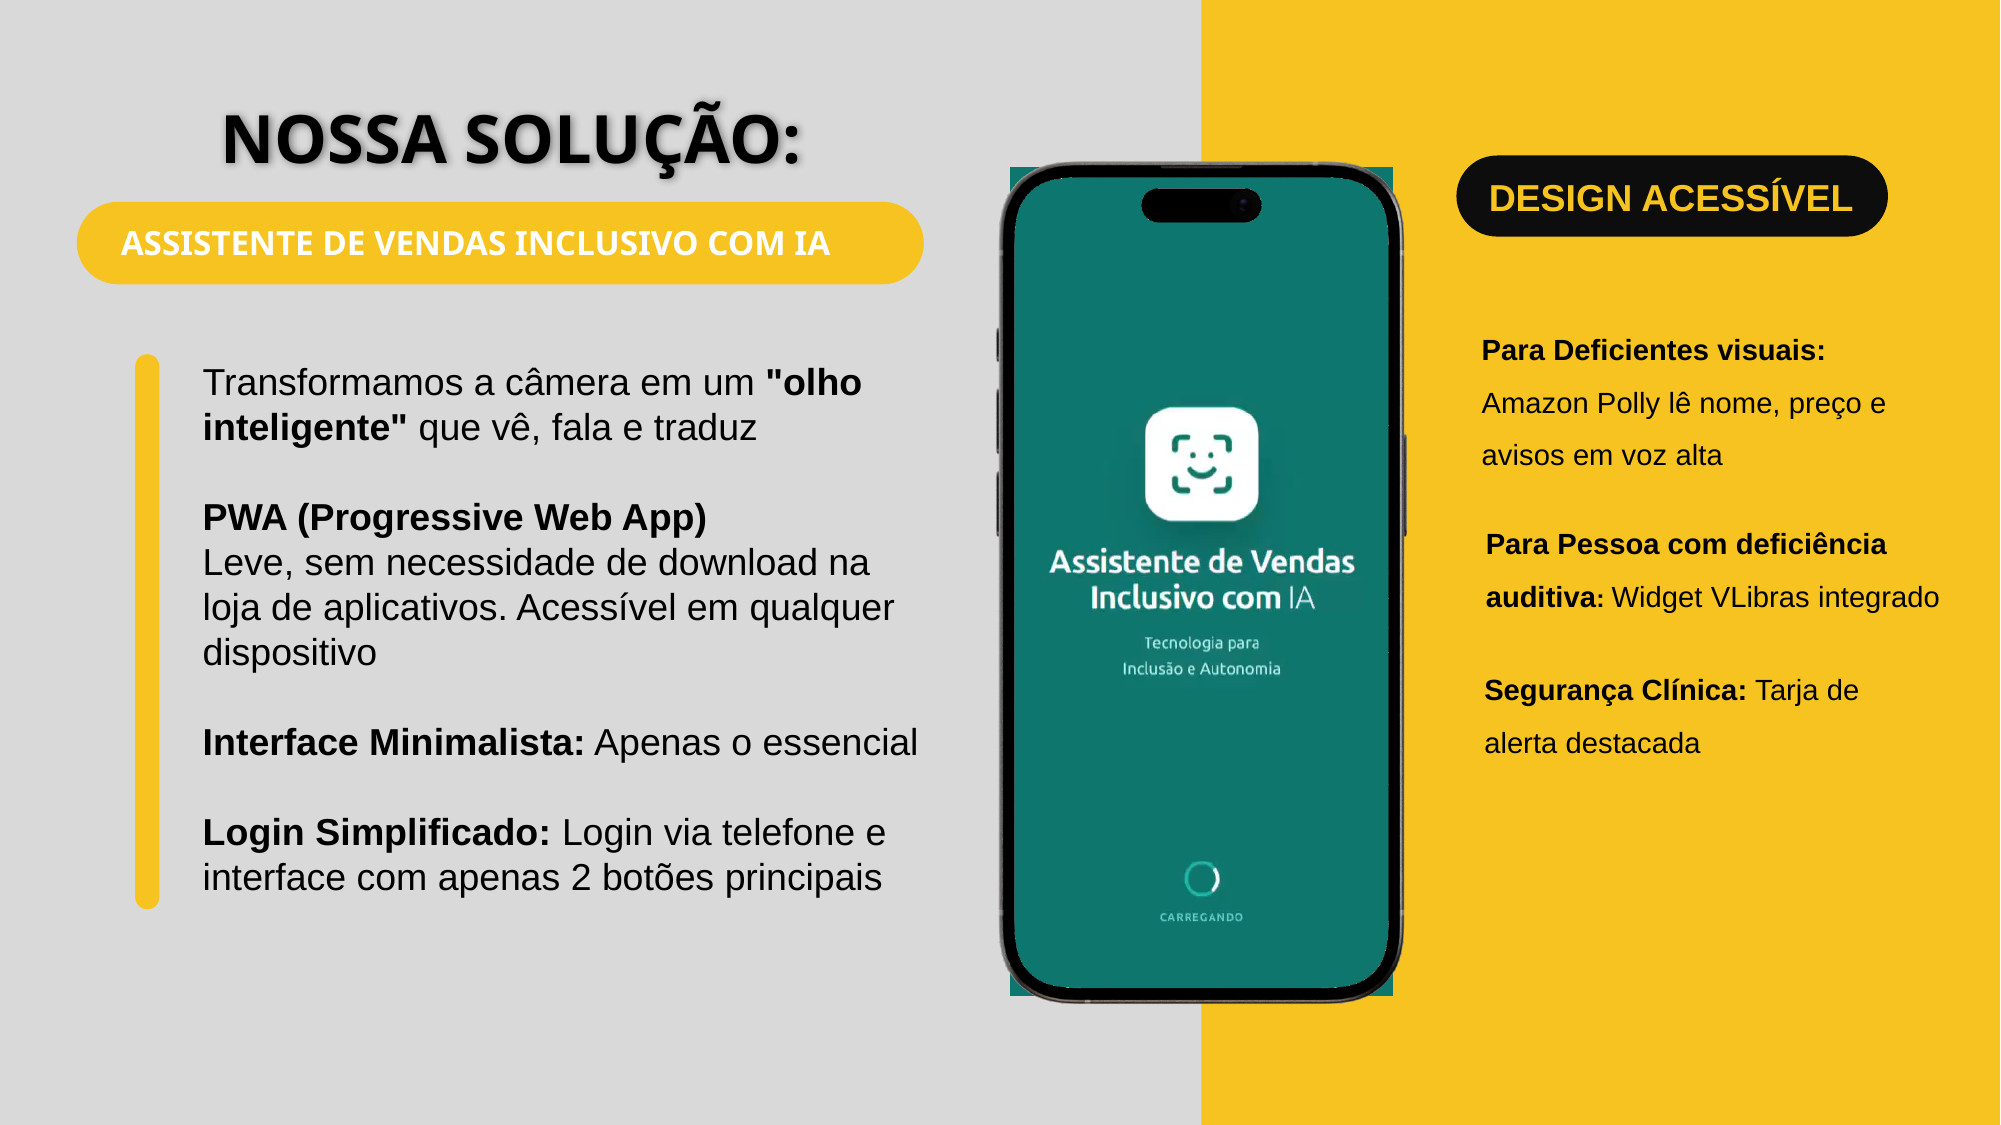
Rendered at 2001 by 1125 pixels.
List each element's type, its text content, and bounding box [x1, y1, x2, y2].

title NOSSA SOLUÇÃO: [0, 57, 290, 217]
text_box [75, 221, 290, 286]
text_box ASSISTENTE DE VENDAS INCLUSIVO COM IA [106, 215, 290, 270]
text_box Transformamos a câmera em um "olho inteligente" que vê, fala e traduz PWA (Progressive Web App) Leve, sem necessidade de download na loja de aplicativos. Acessível em qualquer dispositivo Interface Minimalista: Apenas o essencial Login Simplificado: Login via telefone e interface com apenas 2 botões principais [187, 350, 290, 905]
text_box [133, 352, 161, 911]
picture [298, 0, 2000, 1125]
